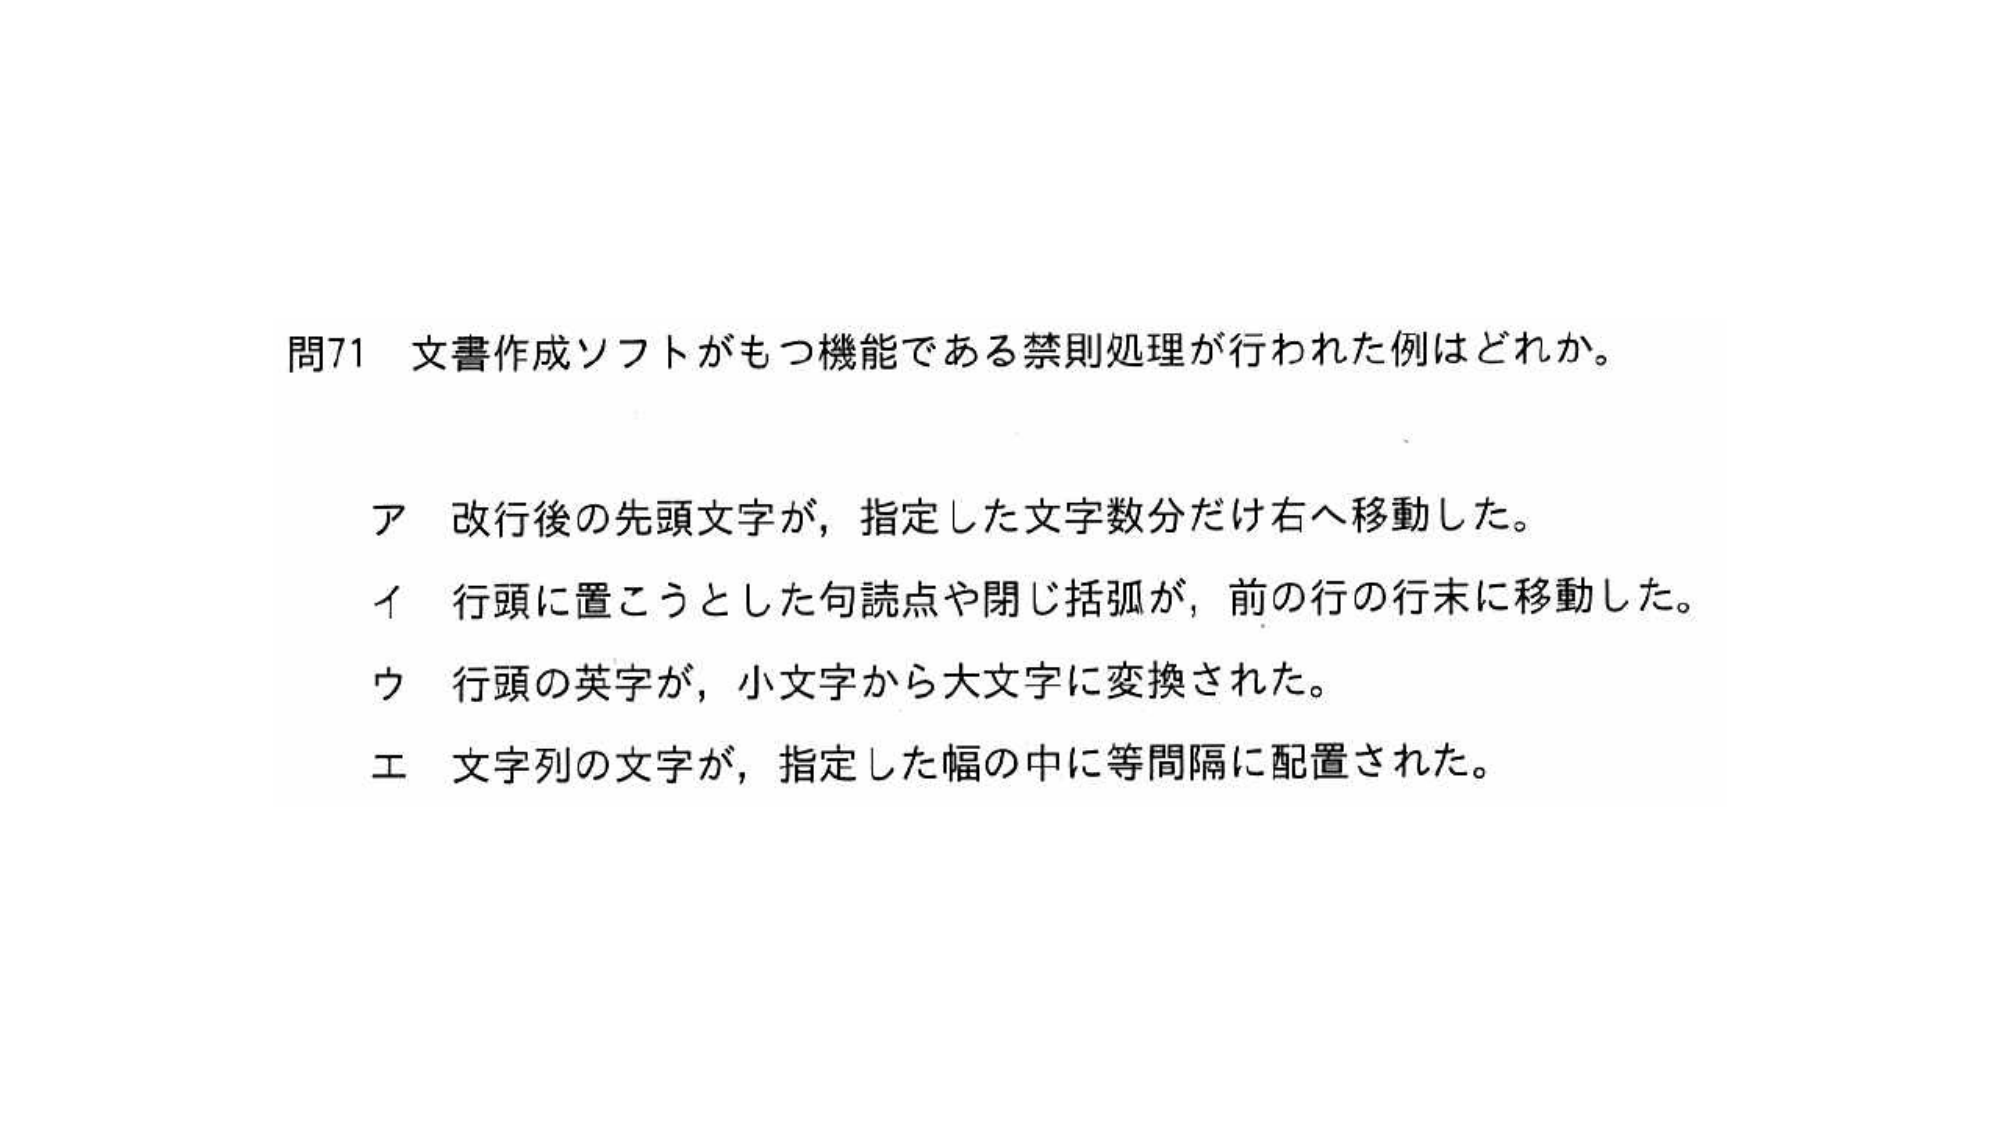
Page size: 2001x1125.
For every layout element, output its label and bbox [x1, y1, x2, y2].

picture [273, 318, 1727, 807]
